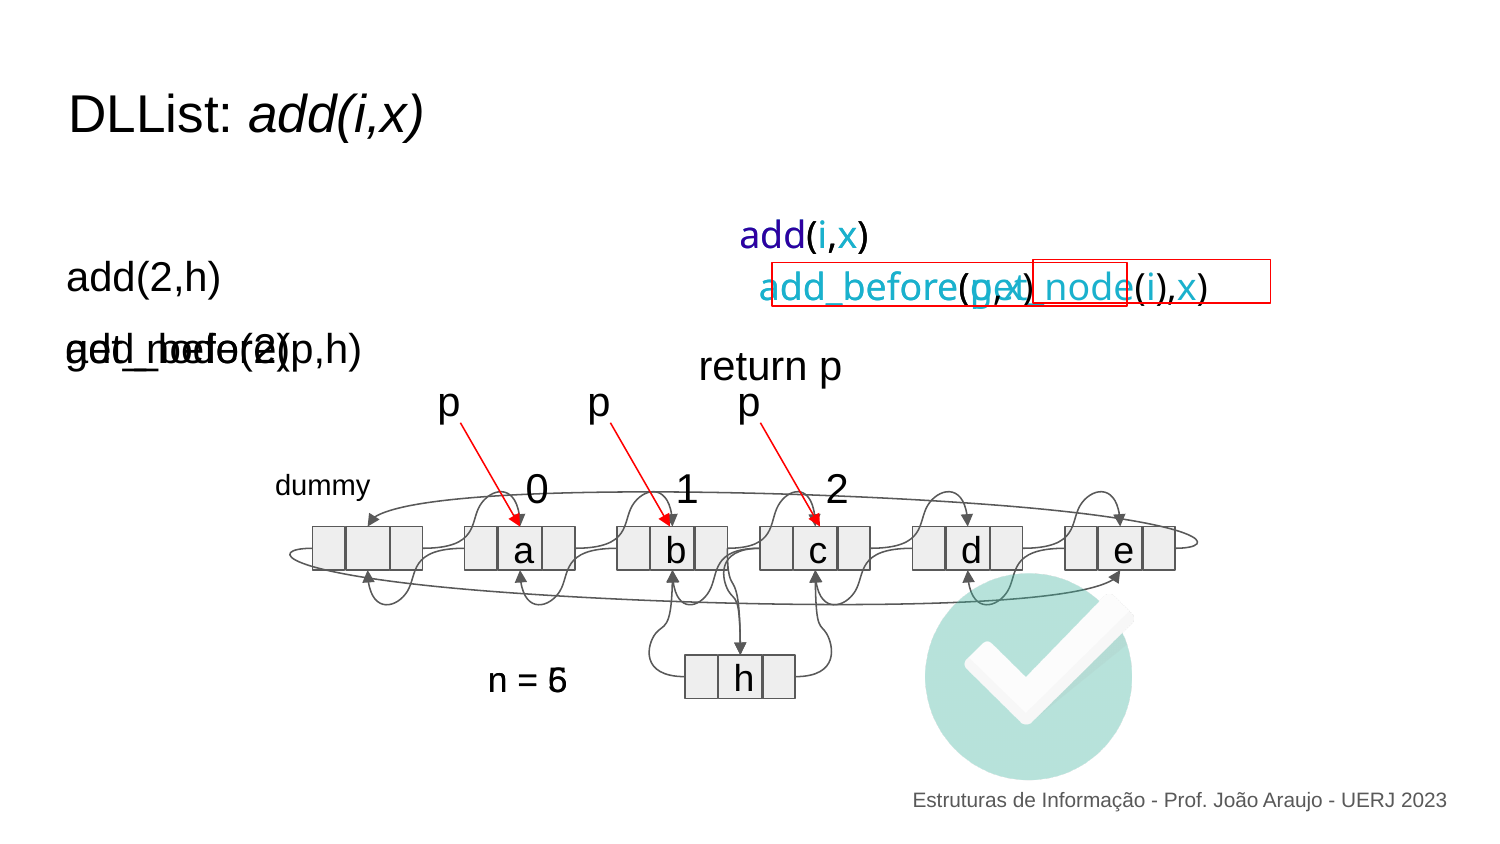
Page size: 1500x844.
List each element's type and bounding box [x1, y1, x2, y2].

text_box [50, 234, 391, 387]
title [53, 64, 1452, 159]
text_box [472, 642, 608, 715]
text_box [259, 451, 395, 517]
text_box [312, 323, 1176, 699]
text_box [772, 262, 1127, 307]
picture [925, 572, 1134, 781]
list [724, 189, 1449, 339]
